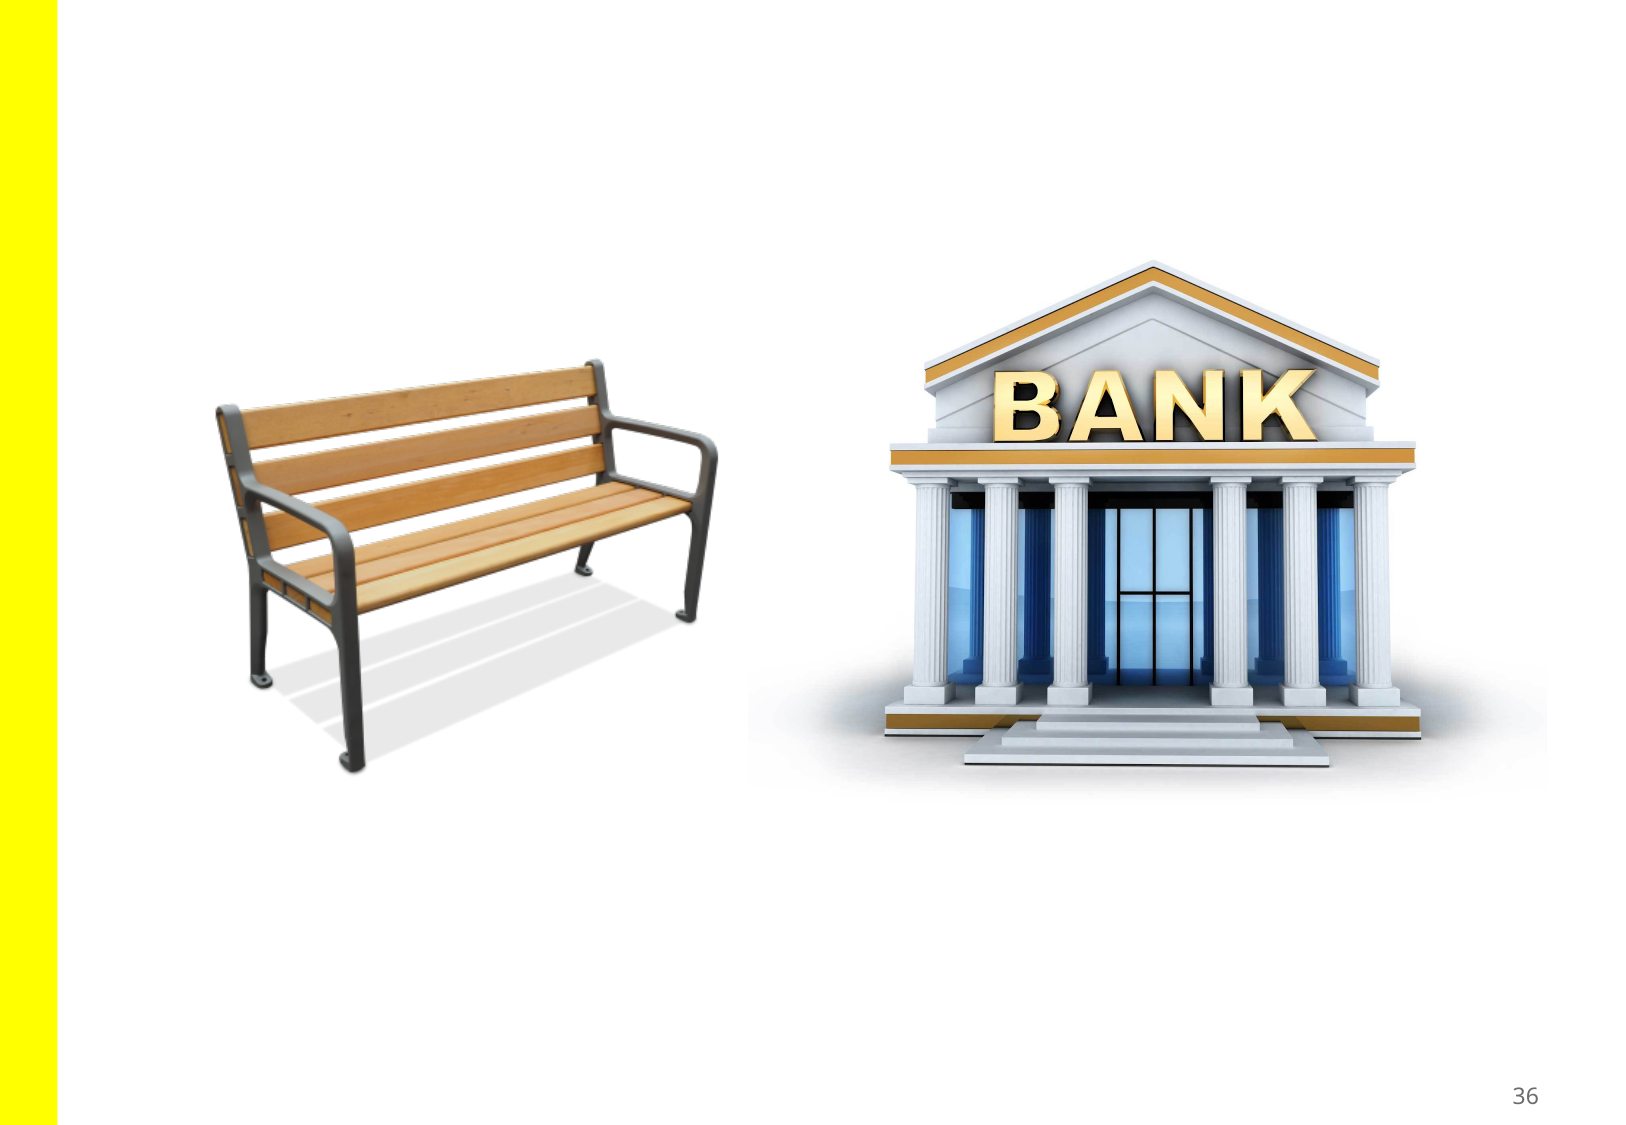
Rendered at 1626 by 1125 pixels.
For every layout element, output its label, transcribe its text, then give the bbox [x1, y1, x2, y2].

picture [199, 289, 737, 826]
picture [748, 226, 1547, 826]
slide_number 36 [1424, 1075, 1548, 1120]
